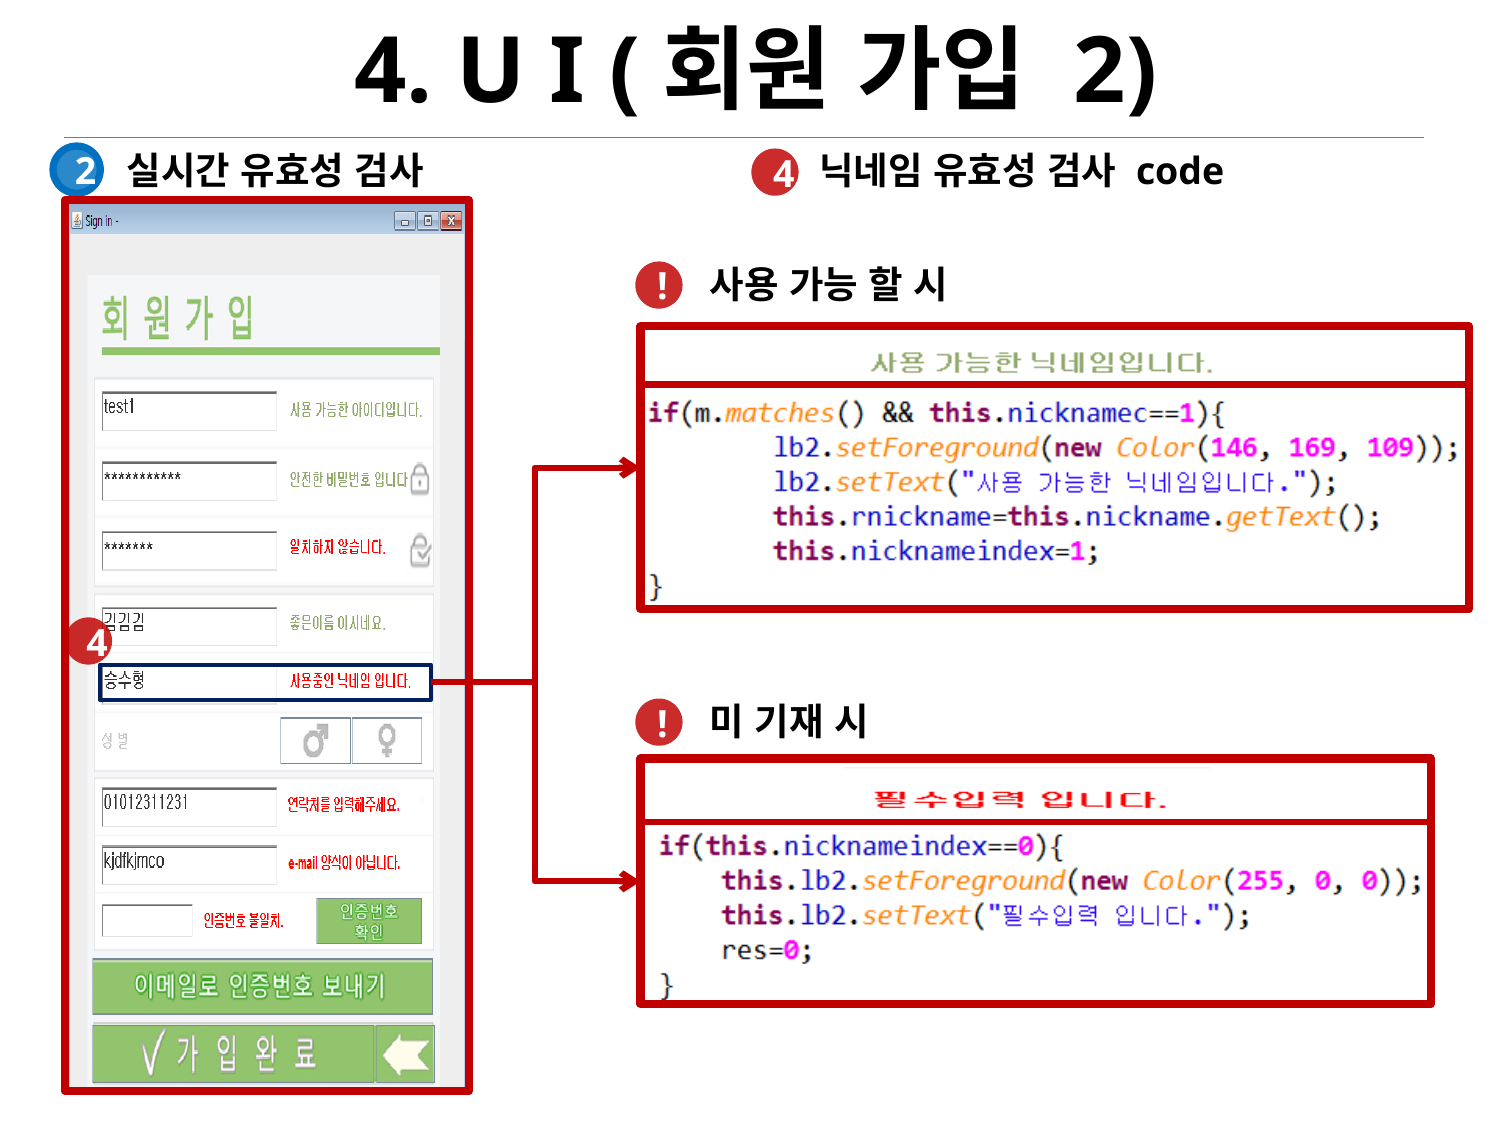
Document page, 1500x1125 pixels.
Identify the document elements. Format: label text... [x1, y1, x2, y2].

text_box [1217, 324, 1471, 396]
text_box 사용 가능 할 시 [695, 253, 1447, 314]
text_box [430, 467, 641, 682]
text_box [644, 756, 1433, 825]
title 4. U I (회원 가입 2) [80, 0, 1431, 136]
text_box [639, 885, 646, 1006]
picture [64, 202, 469, 1095]
text_box 닉네임 유효성 검사 code [804, 146, 1329, 199]
text_box ! [633, 259, 685, 311]
text_box 2 [50, 145, 103, 196]
text_box 미 기재 시 [695, 690, 1447, 751]
picture [844, 766, 1210, 821]
text_box 실시간 유효성 검사 [112, 146, 514, 199]
text_box [63, 198, 471, 204]
text_box 4 [749, 146, 801, 198]
picture [650, 822, 1432, 1005]
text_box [430, 682, 641, 882]
text_box [639, 324, 858, 394]
picture [855, 325, 1221, 384]
text_box ! [644, 696, 685, 748]
picture [640, 385, 1469, 610]
